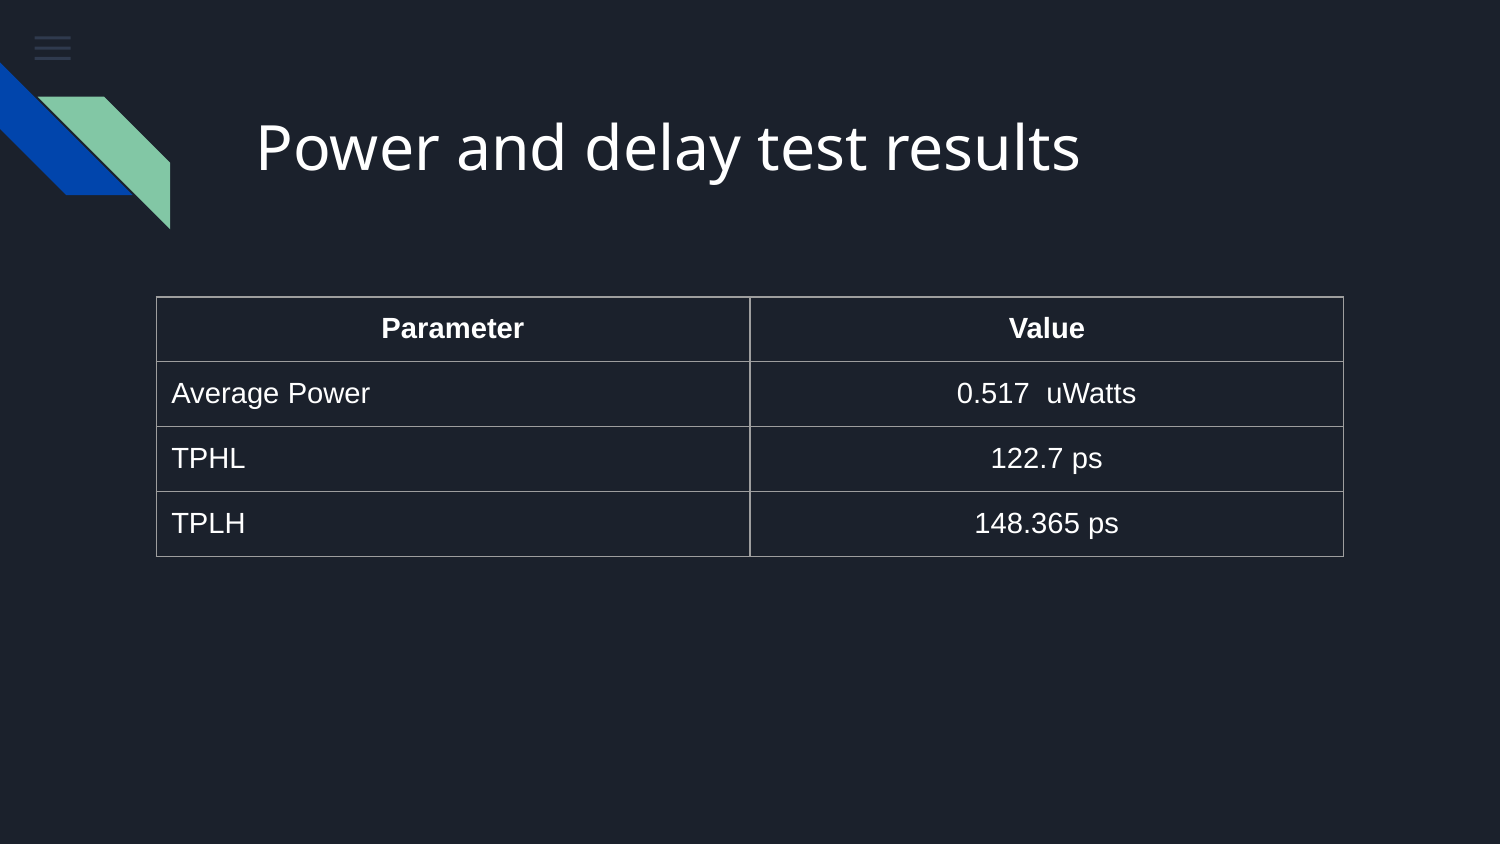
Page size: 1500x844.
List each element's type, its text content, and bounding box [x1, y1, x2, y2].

table_cell 122.7 ps [751, 427, 1343, 491]
table_cell 0.517 uWatts [751, 362, 1343, 426]
table_header Parameter [157, 298, 749, 361]
table_cell TPHL [157, 427, 749, 491]
text_box Power and delay test results [240, 93, 1210, 273]
table_cell TPLH [157, 492, 749, 556]
table_cell Average Power [157, 362, 749, 426]
table_header Value [751, 298, 1343, 361]
table_cell 148.365 ps [751, 492, 1343, 556]
